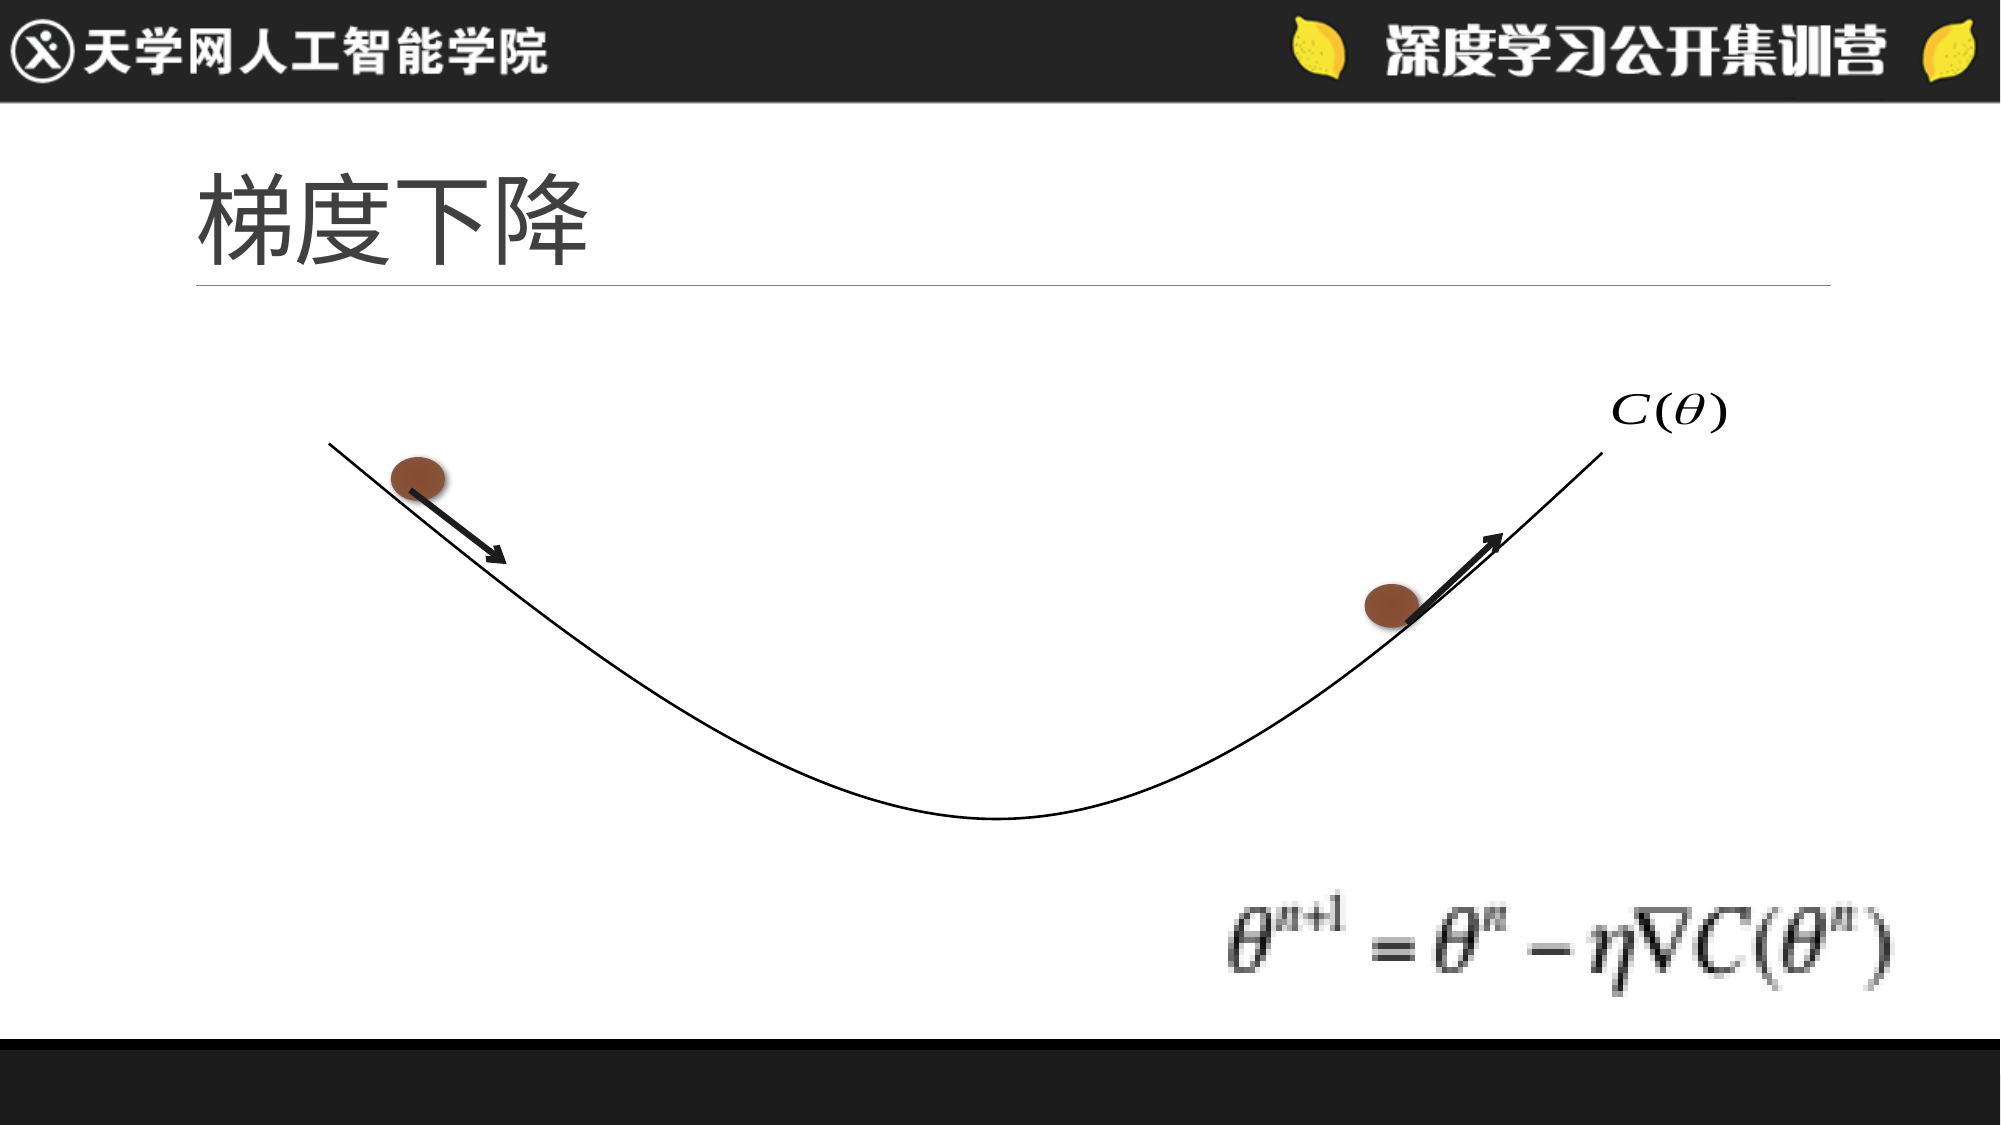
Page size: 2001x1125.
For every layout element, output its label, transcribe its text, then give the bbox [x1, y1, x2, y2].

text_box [420, 478, 496, 576]
text_box [1364, 584, 1406, 628]
text_box [327, 442, 1604, 821]
picture [0, 0, 2001, 1125]
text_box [1409, 529, 1501, 627]
title 梯度下降 [180, 47, 1830, 285]
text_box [1217, 872, 1896, 1004]
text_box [1601, 382, 1738, 444]
